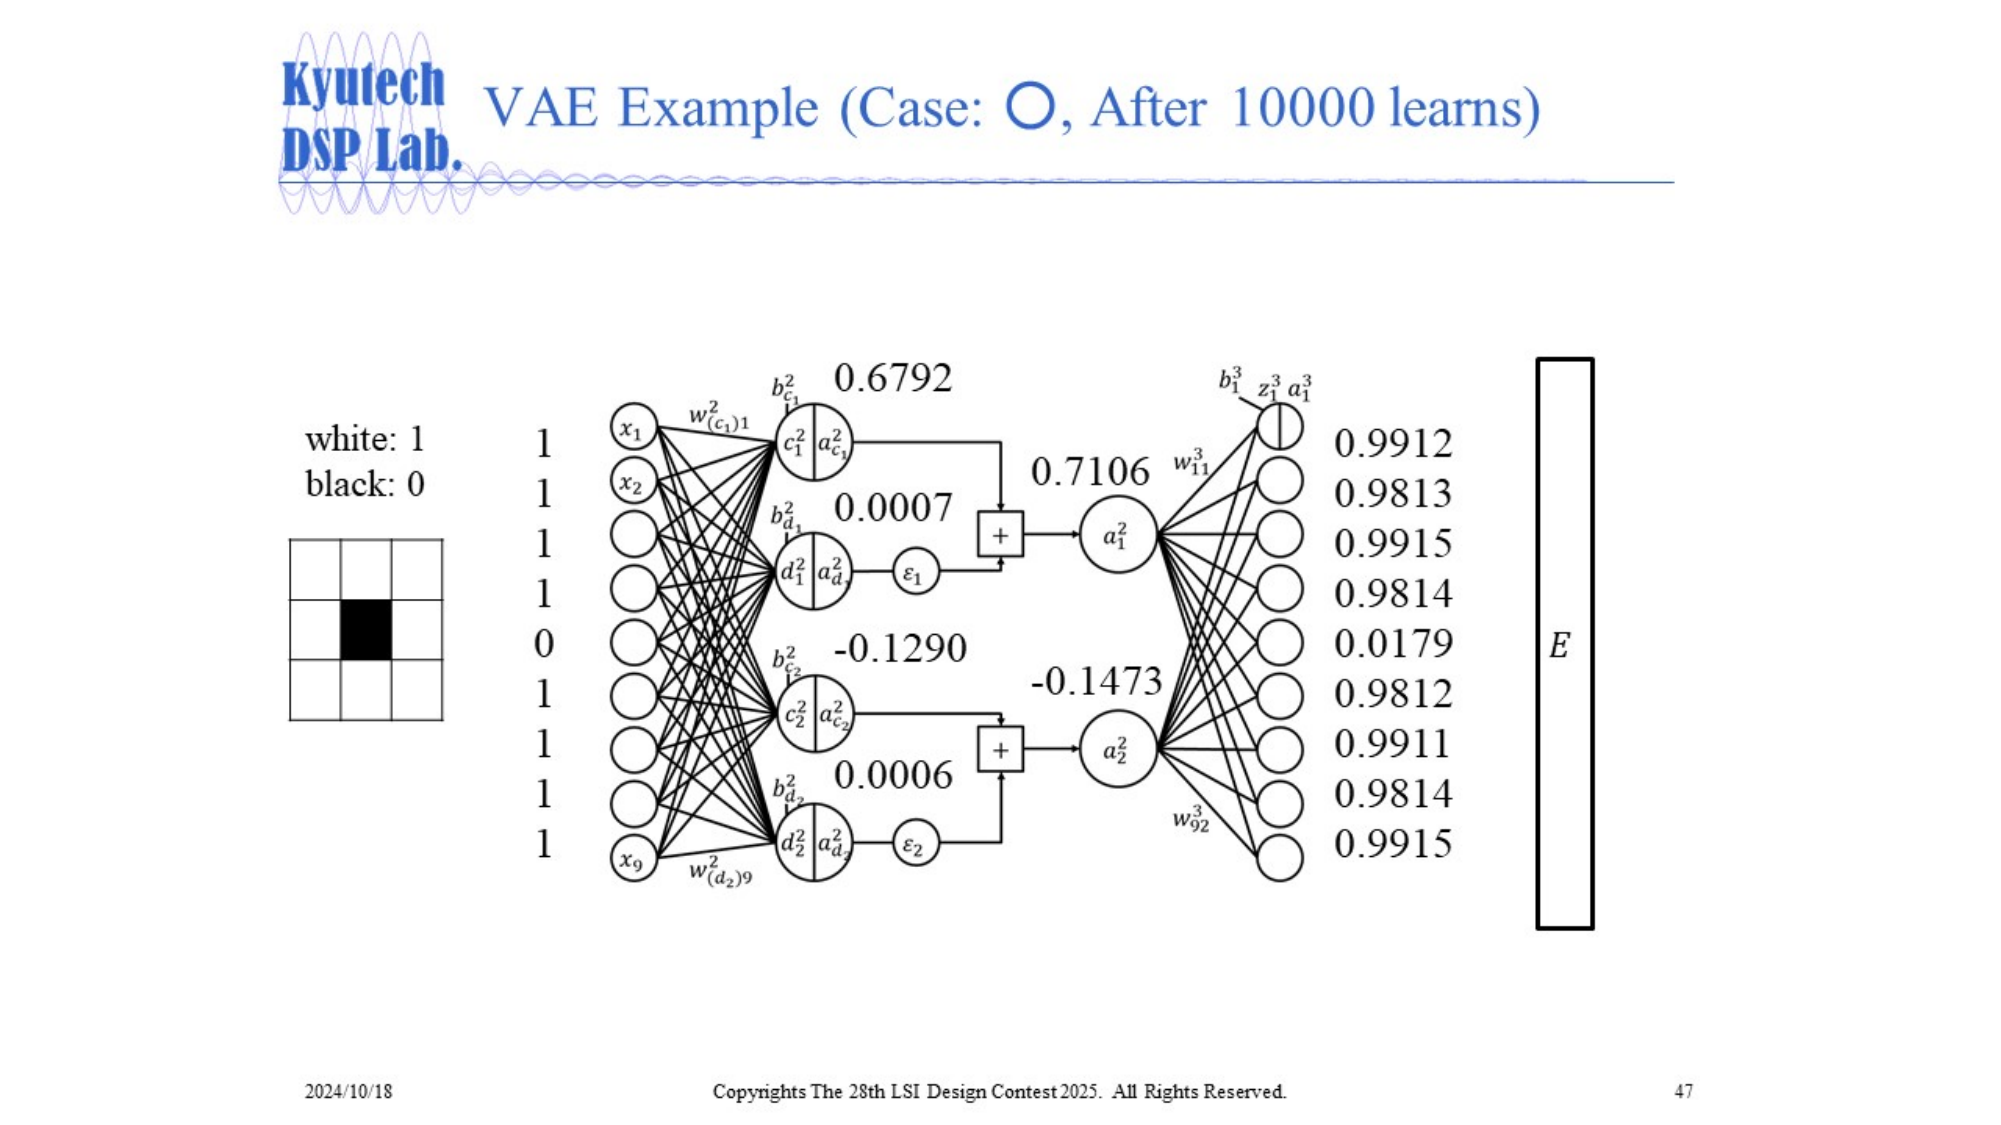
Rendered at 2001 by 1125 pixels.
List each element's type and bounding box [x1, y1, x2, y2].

picture [249, 0, 1751, 1125]
